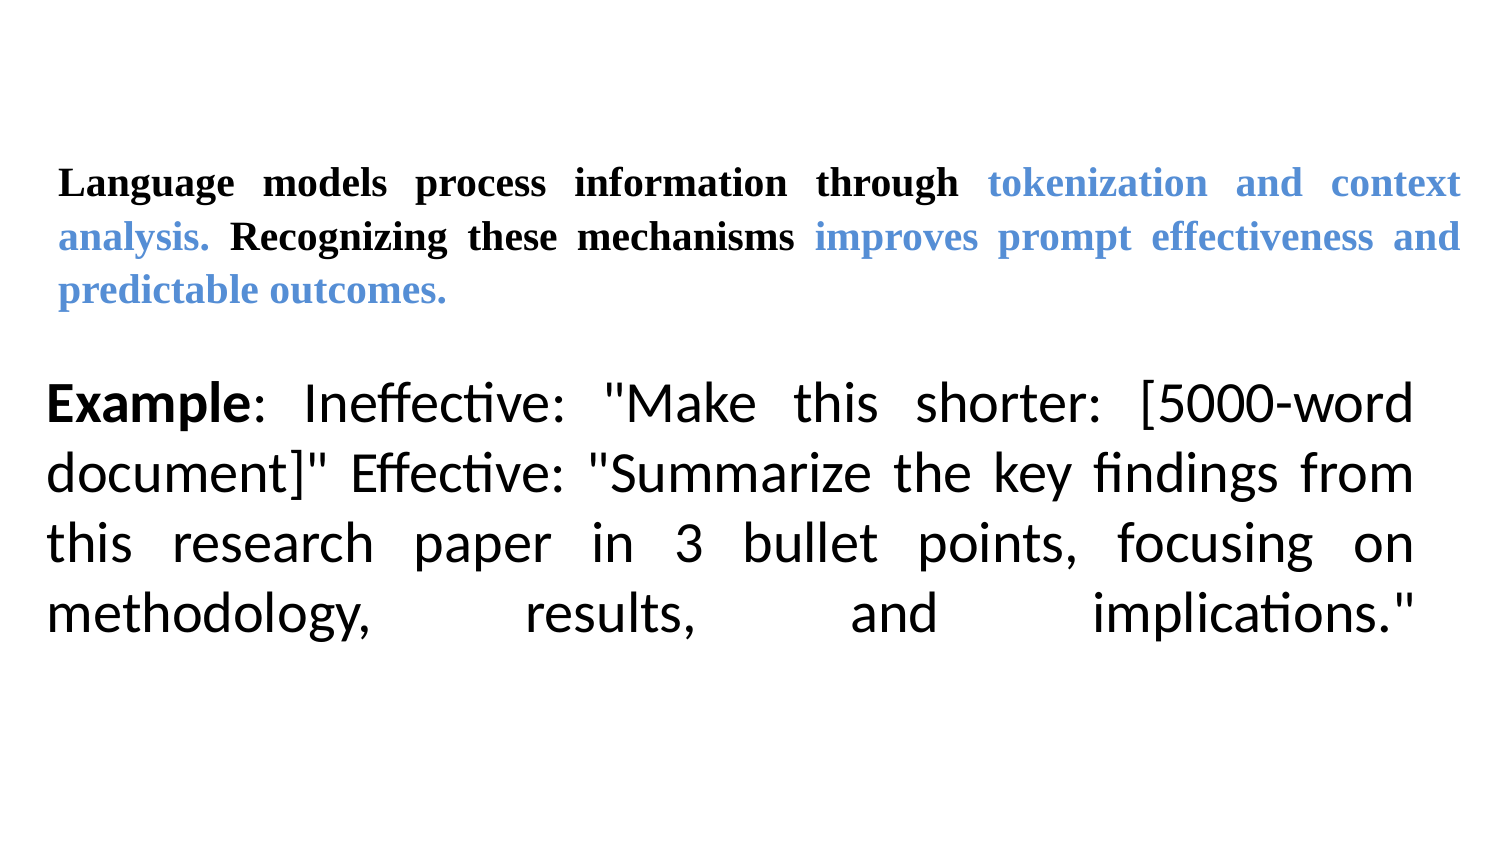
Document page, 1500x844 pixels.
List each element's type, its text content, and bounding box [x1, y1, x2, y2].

text_box Language models process information through tokenization and context analysis. Recognizing these mechanisms improves prompt effectiveness and predictable outcomes. [43, 144, 1476, 320]
title Example: Ineffective: "Make this shorter: [5000-word document]" Effective: "Summarize the key findings from this research paper in 3 bullet points, focusing on methodology, results, and implications." [31, 379, 1431, 700]
